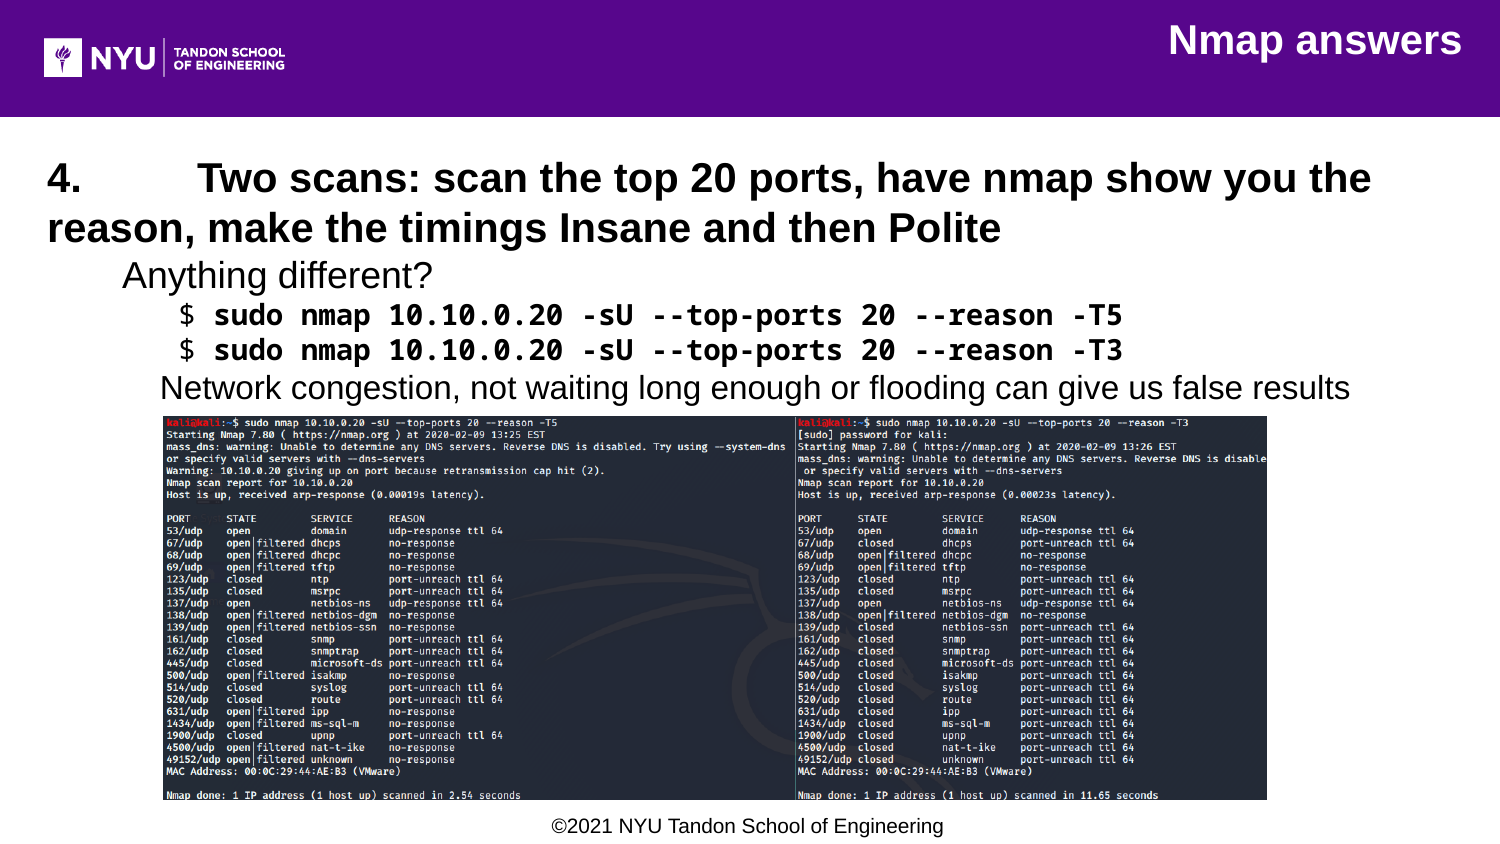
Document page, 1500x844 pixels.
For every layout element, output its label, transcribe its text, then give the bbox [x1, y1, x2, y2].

picture [44, 38, 285, 77]
list Nmap answers [392, 12, 1463, 109]
list 4. Two scans: scan the top 20 ports, have nmap show you the reason, make the timings Insane and then Polite Anything different? $ sudo nmap 10.10.0.20 -sU --top-ports 20 --reason -T5 $ sudo nmap 10.10.0.20 -sU --top-ports 20 --reason -T3 Network congestion, not waiting long enough or flooding can give us false results [47, 151, 1454, 800]
picture [163, 415, 1267, 801]
